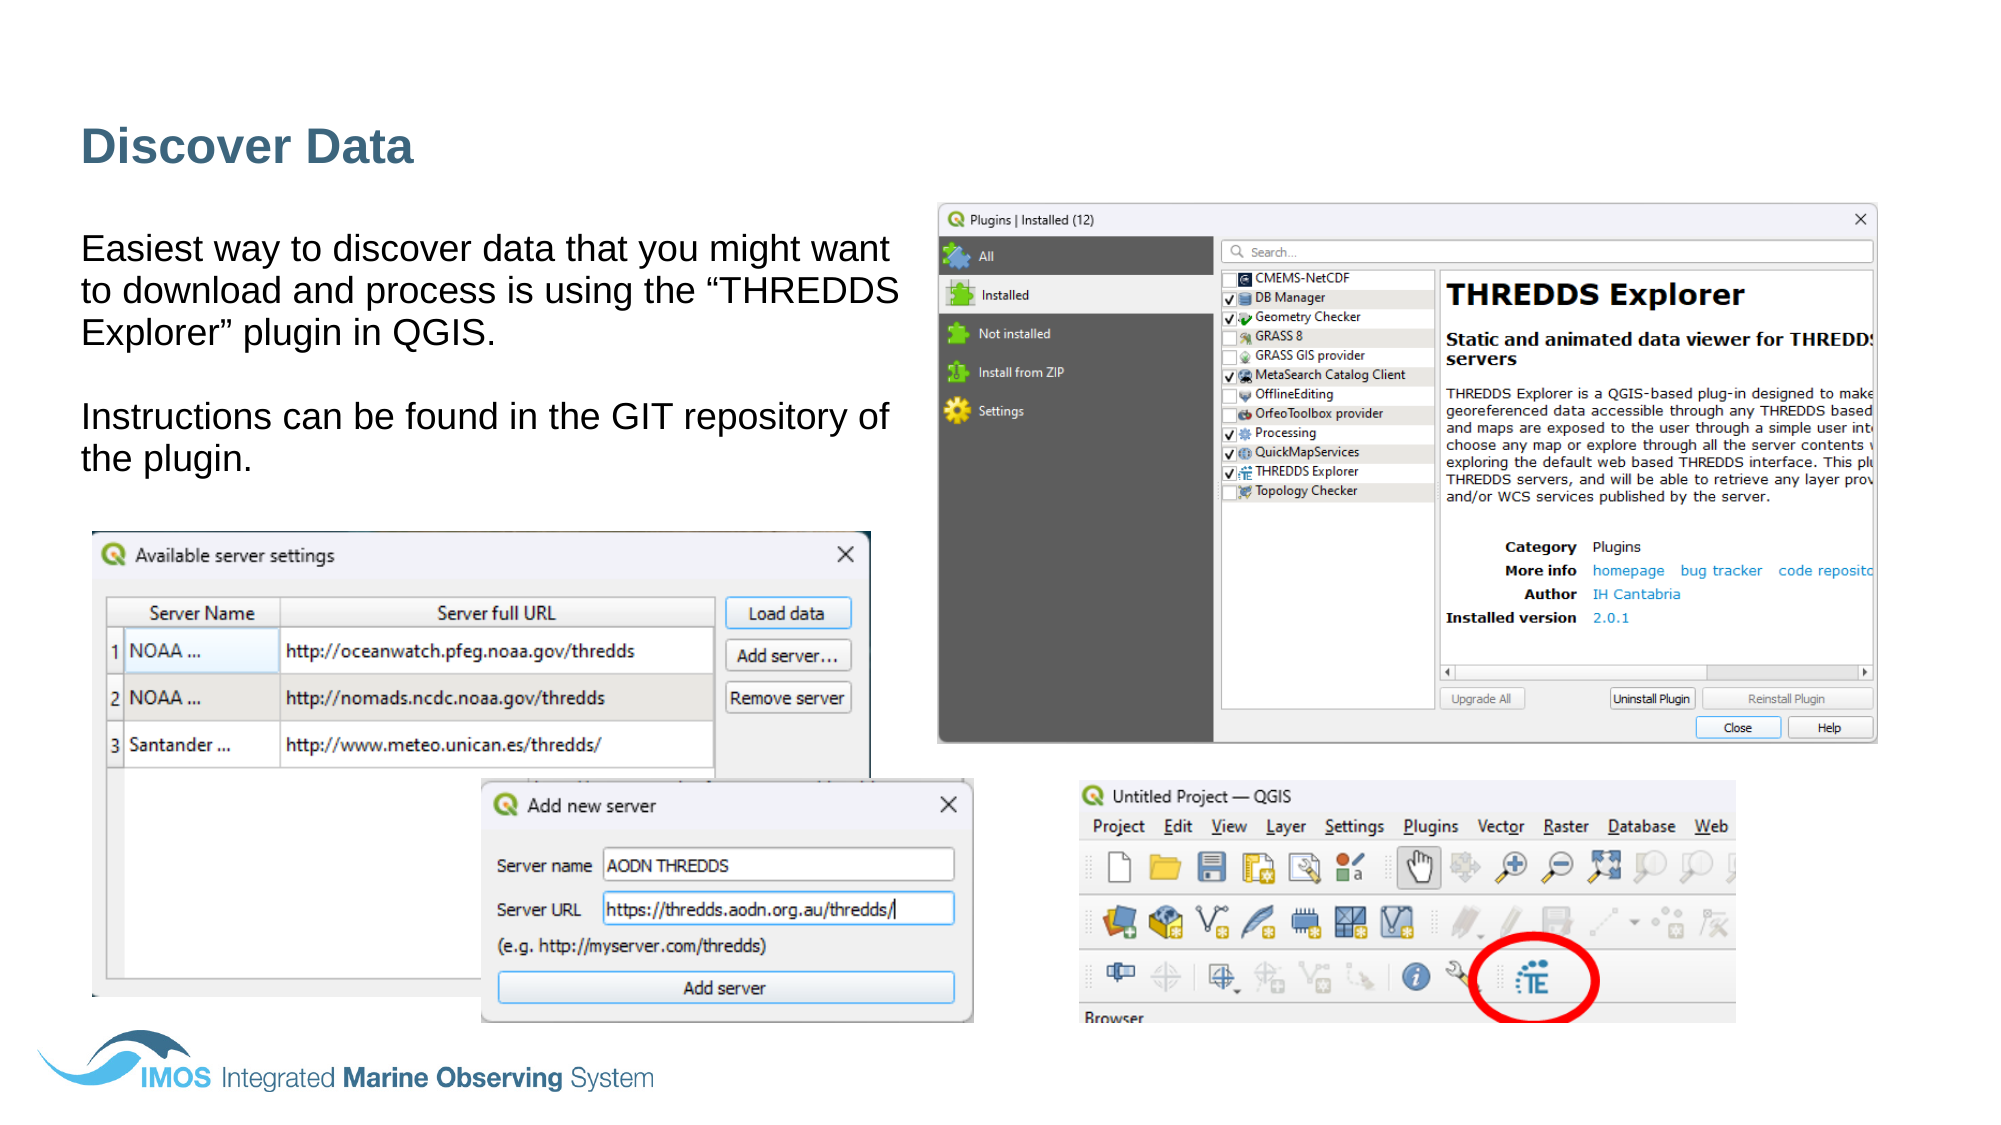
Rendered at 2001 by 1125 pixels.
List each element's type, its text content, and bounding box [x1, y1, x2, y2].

text_box Discover Data [65, 105, 819, 181]
table_header Easiest way to discover data that you might want to download and process is using the “THREDDS Explorer” plugin in QGIS. Instructions can be found in the GIT repository of the plugin. [73, 227, 923, 479]
picture [92, 531, 974, 1023]
picture [1079, 779, 1736, 1023]
picture [937, 202, 1878, 744]
picture [37, 1030, 653, 1092]
